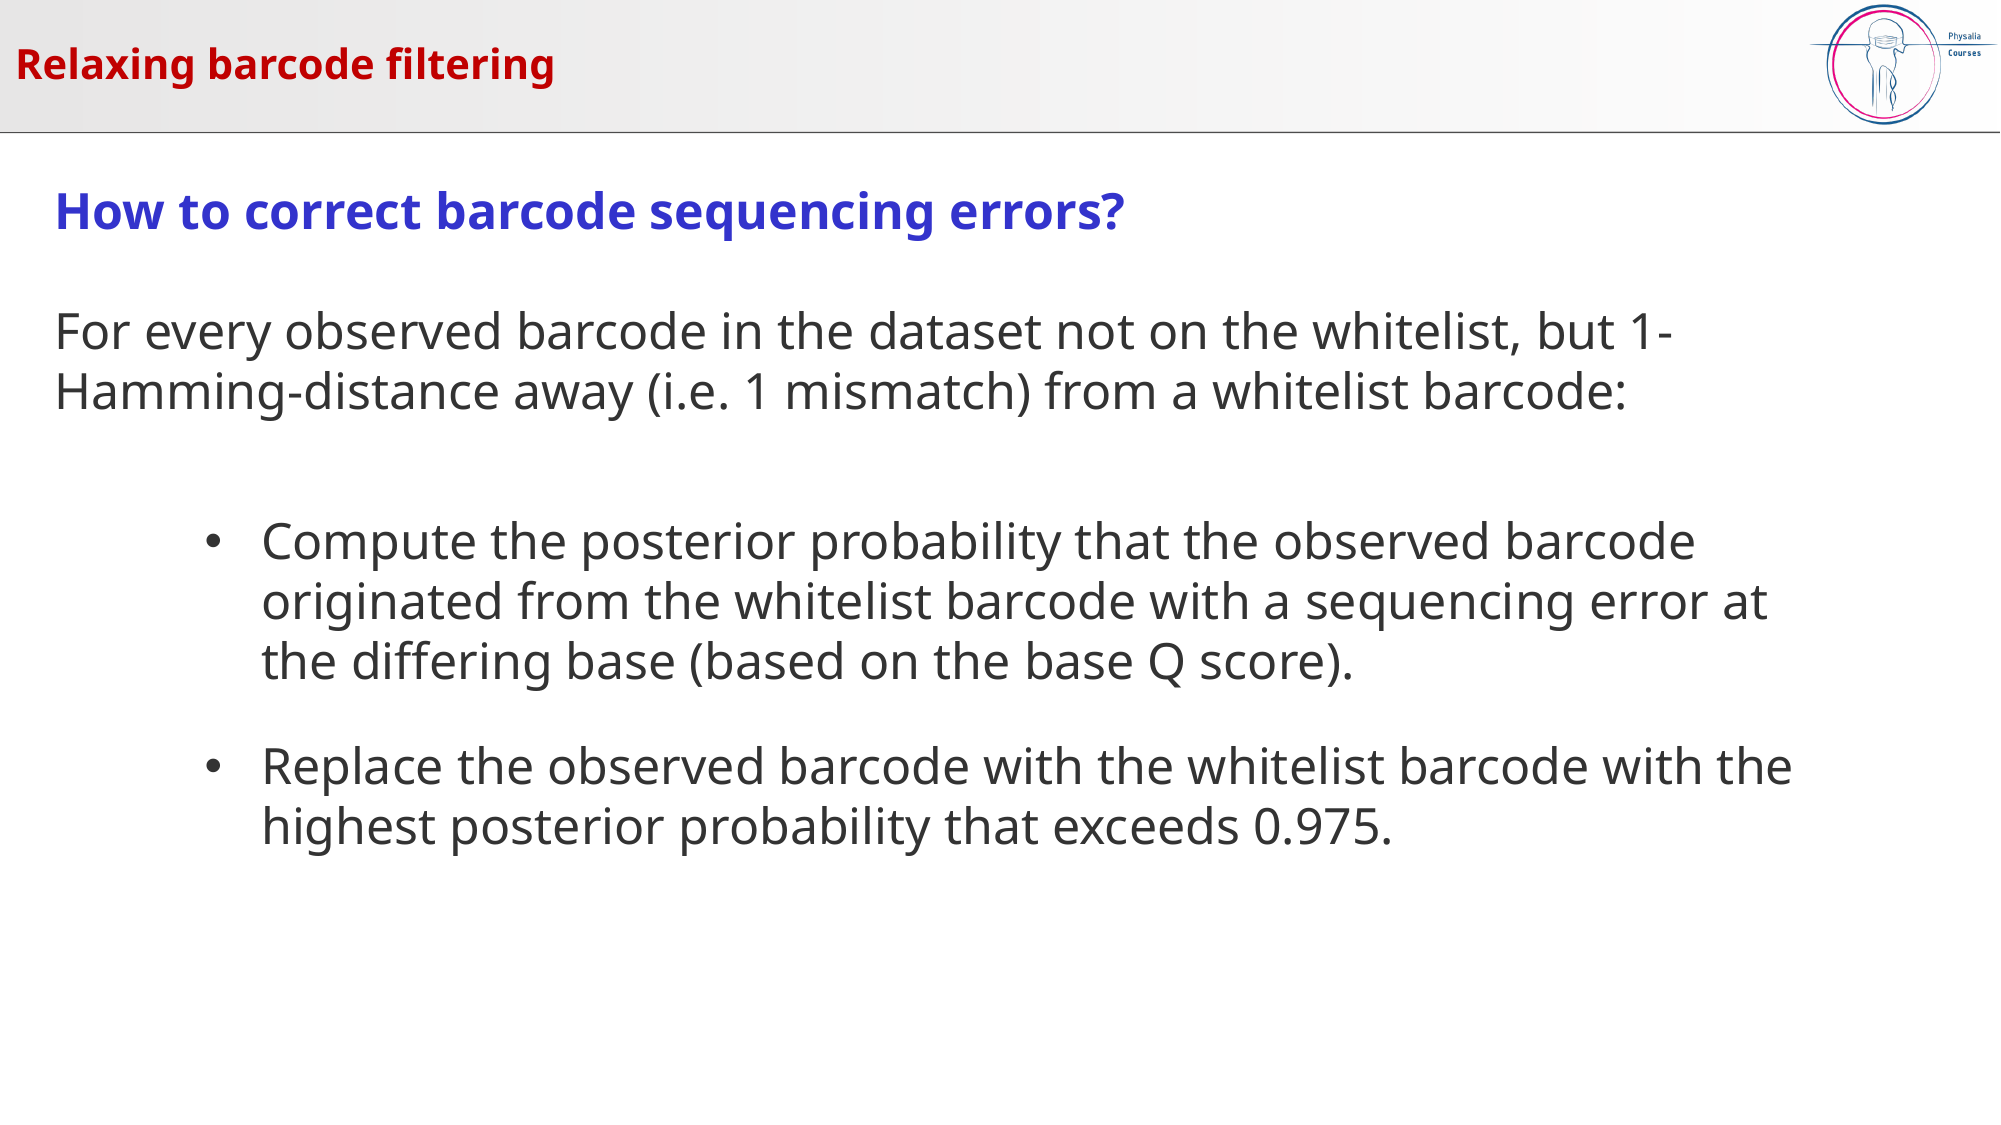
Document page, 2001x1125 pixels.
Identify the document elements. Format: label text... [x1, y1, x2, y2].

title Relaxing barcode filtering [0, 0, 1773, 132]
text_box How to correct barcode sequencing errors? For every observed barcode in the dataset not on the whitelist, but 1-Hamming-distance away (i.e. 1 mismatch) from a whitelist barcode: Compute the posterior probability that the observed barcode originated from the whitelist barcode with a sequencing error at the differing base (based on the base Q score). Replace the observed barcode with the whitelist barcode with the highest posterior probability that exceeds 0.975. [39, 172, 1818, 863]
picture [1773, 0, 2000, 132]
